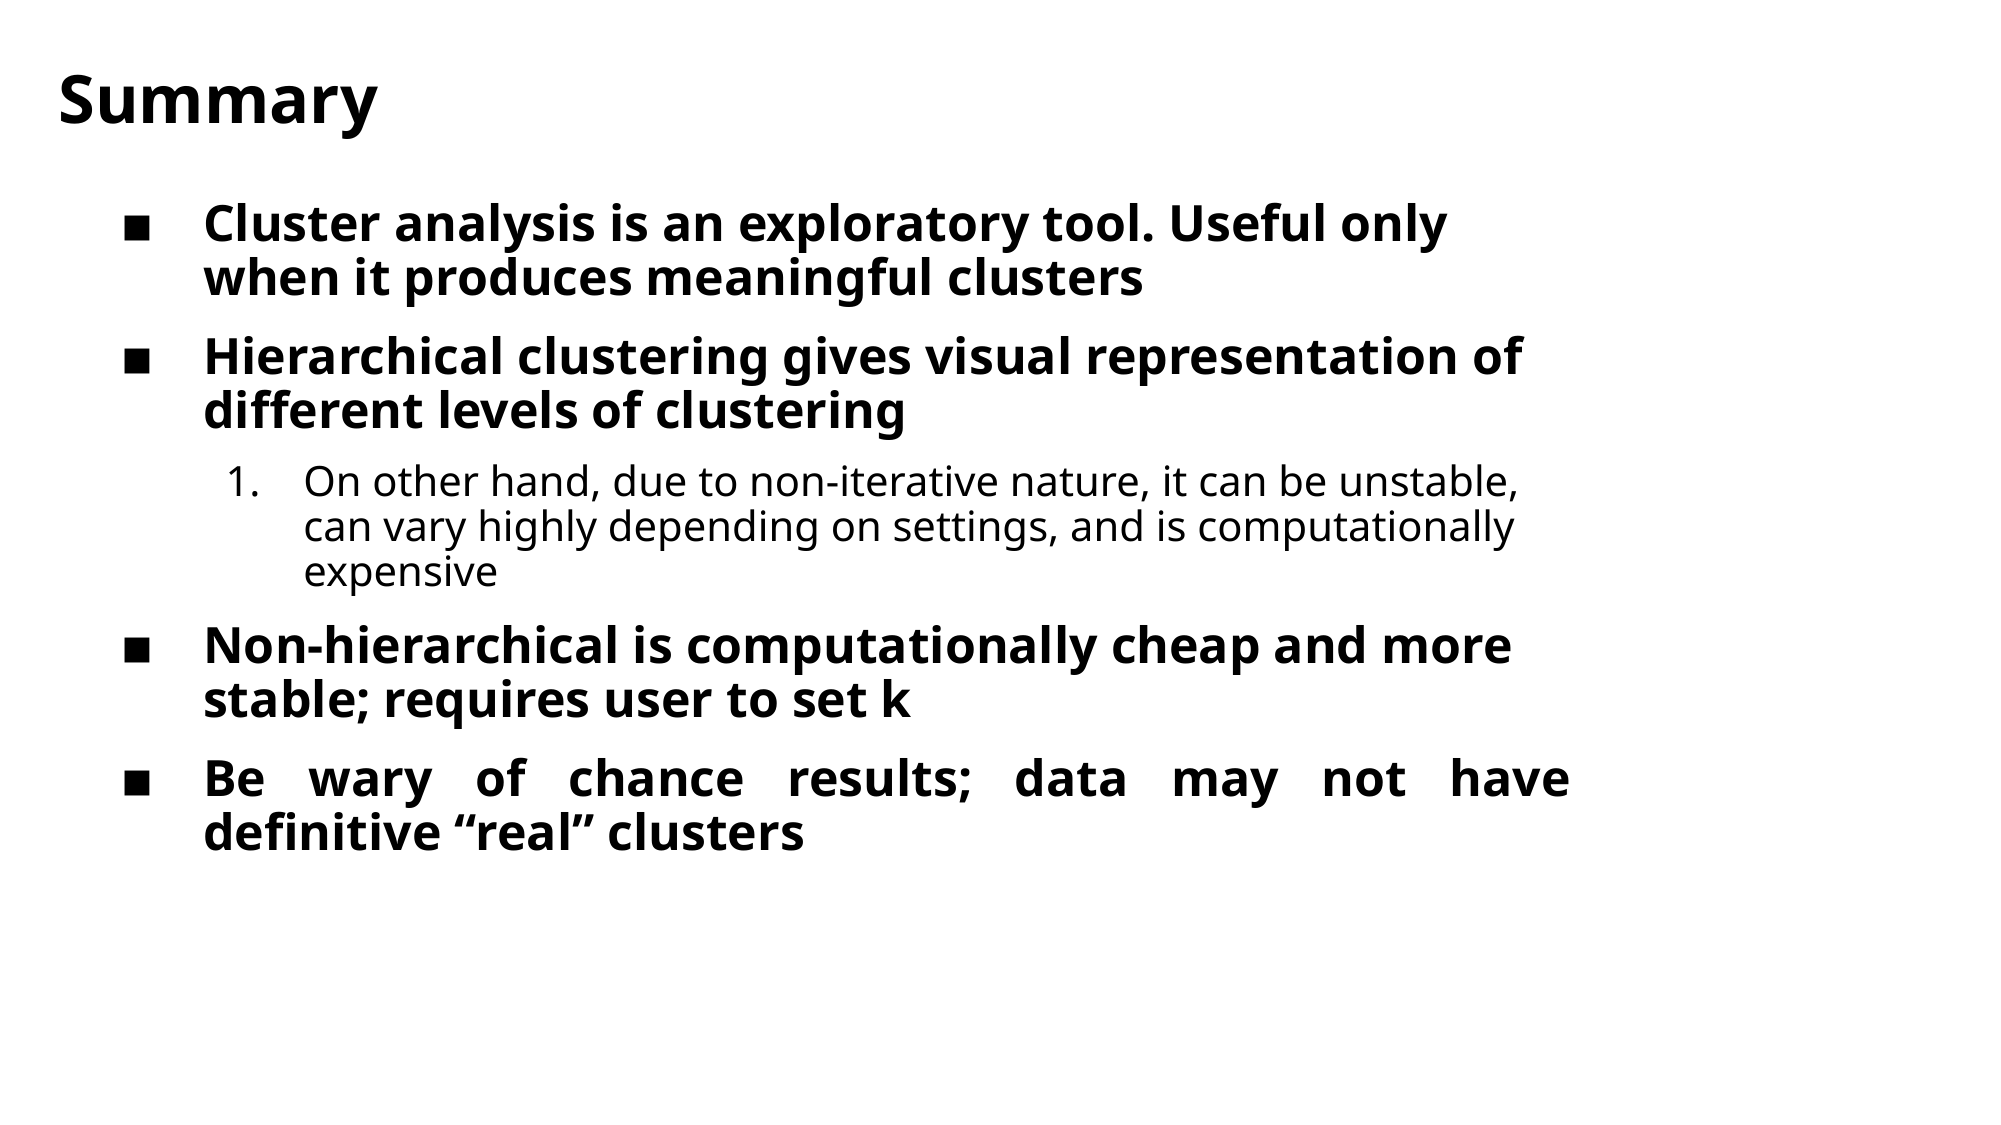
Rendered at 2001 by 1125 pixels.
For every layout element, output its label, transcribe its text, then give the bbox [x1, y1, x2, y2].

text_box Summary [16, 56, 1292, 167]
list Cluster analysis is an exploratory tool. Useful only when it produces meaningful clusters Hierarchical clustering gives visual representation of different levels of clustering On other hand, due to non-iterative nature, it can be unstable, can vary highly depending on settings, and is computationally expensive Non-hierarchical is computationally cheap and more stable; requires user to set k Be wary of chance results; data may not have definitive “real” clusters [83, 188, 1592, 1014]
